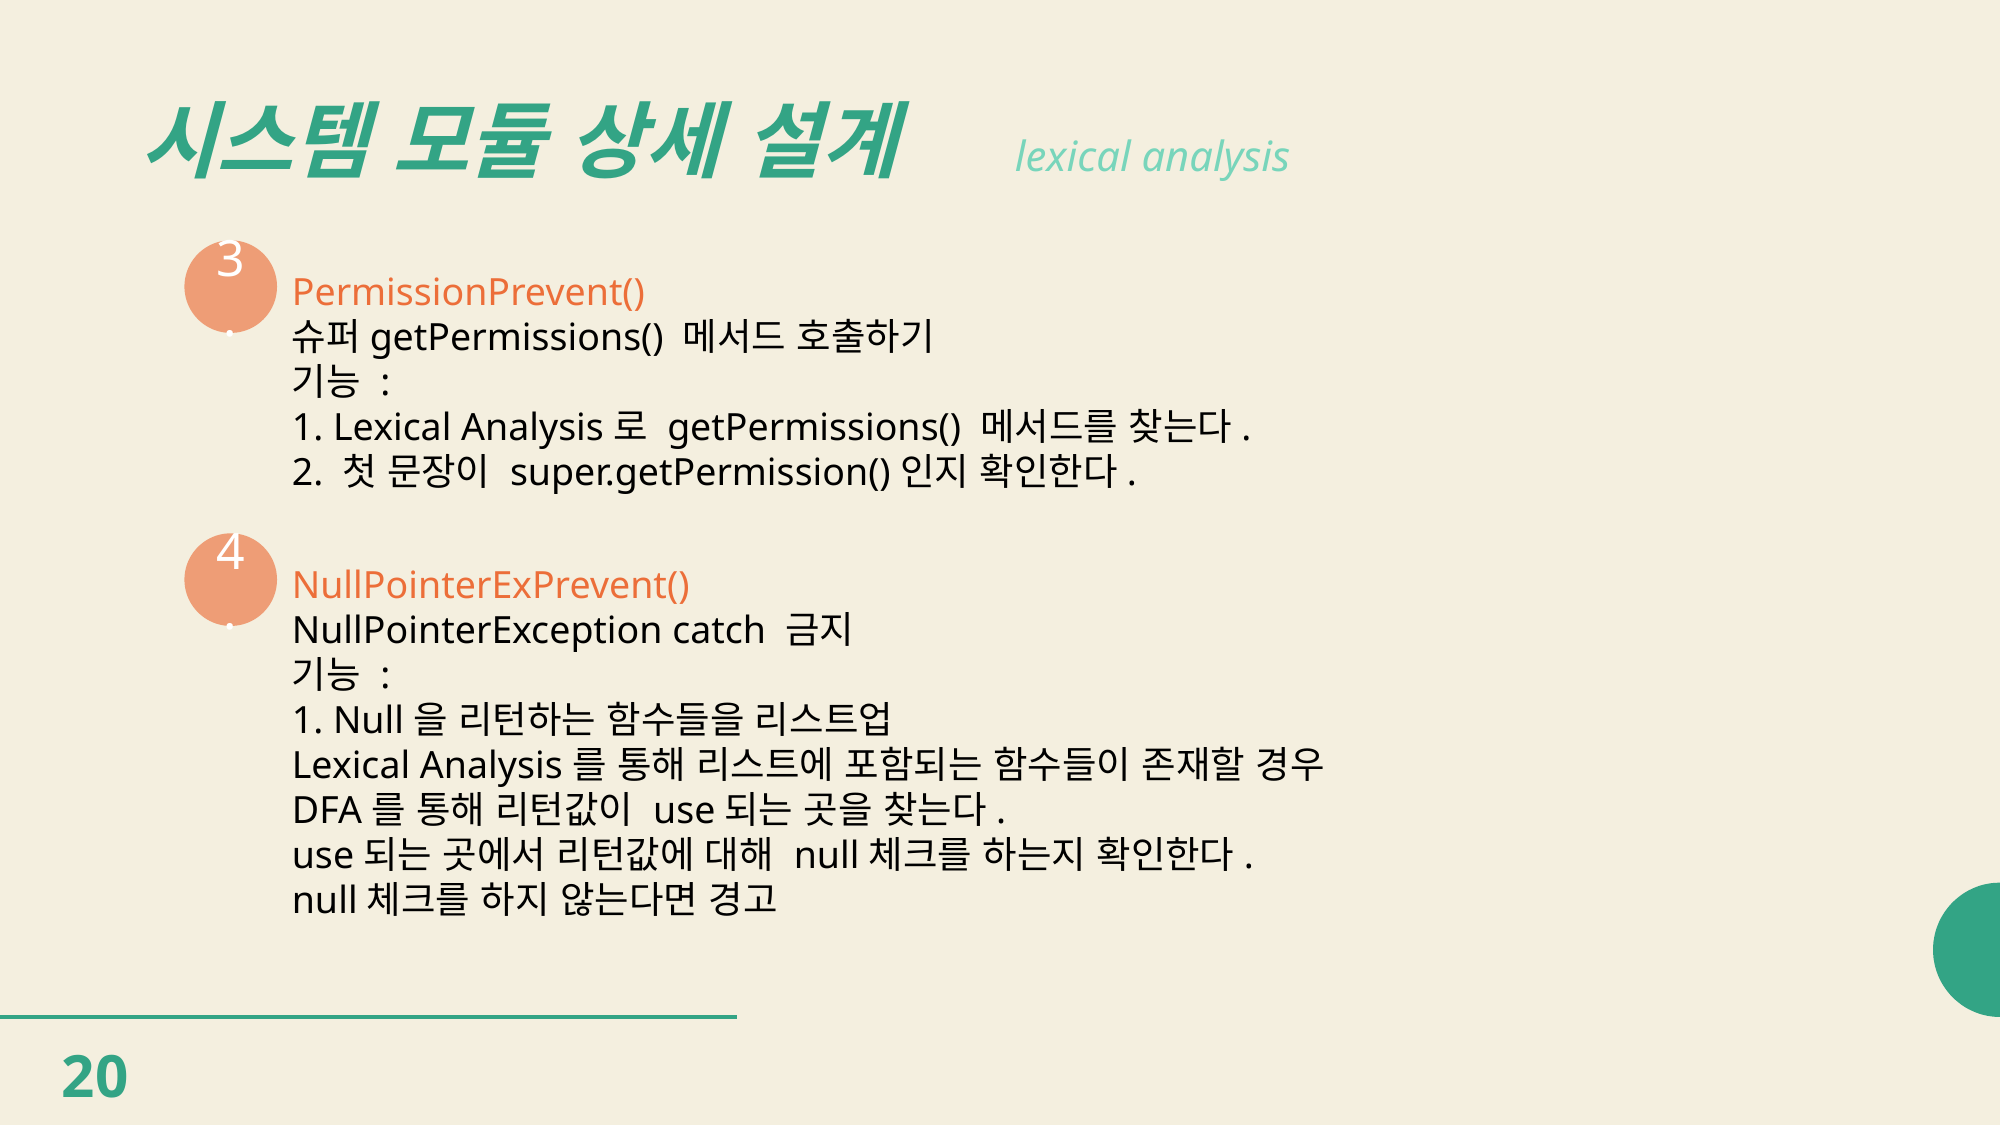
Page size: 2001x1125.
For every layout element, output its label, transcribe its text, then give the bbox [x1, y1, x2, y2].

text_box 3. [183, 239, 277, 334]
text_box 4. [183, 532, 277, 627]
text_box NullPointerExPrevent() NullPointerException catch 금지 기능 : 1. Null을 리턴하는 함수들을 리스트업 Lexical Analysis를 통해 리스트에 포함되는 함수들이 존재할 경우 DFA를 통해 리턴값이 use되는 곳을 찾는다. use되는 곳에서 리턴값에 대해 null체크를 하는지 확인한다. null체크를 하지 않는다면 경고 [277, 553, 1522, 929]
list lexical analysis [999, 122, 2000, 211]
text_box 20 [47, 1031, 172, 1117]
text_box PermissionPrevent() 슈퍼getPermissions() 메서드 호출하기 기능 : 1. Lexical Analysis로 getPermissions() 메서드를 찾는다. 2. 첫 문장이 super.getPermission()인지 확인한다. [277, 260, 1522, 501]
title 시스템 모듈 상세 설계 [125, 91, 981, 211]
